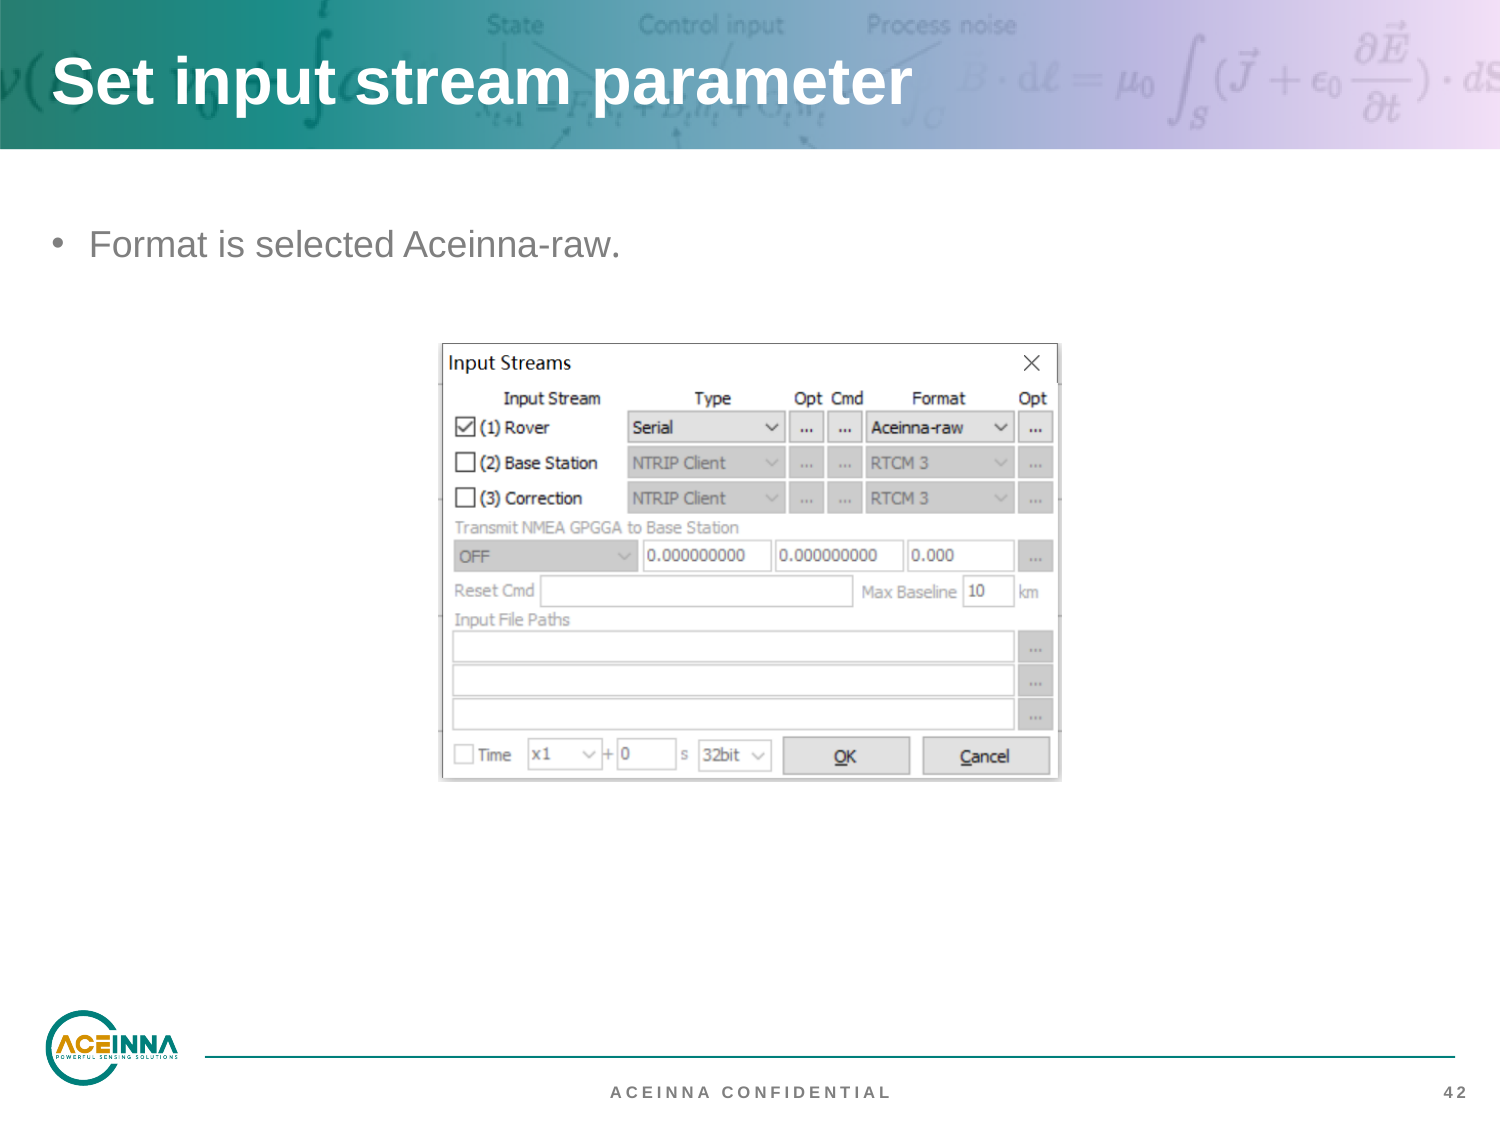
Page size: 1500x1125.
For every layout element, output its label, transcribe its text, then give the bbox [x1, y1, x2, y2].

picture [0, 0, 1500, 1125]
title Set input stream parameter [36, 15, 1450, 150]
list Format is selected Aceinna-raw. [36, 189, 1450, 1044]
